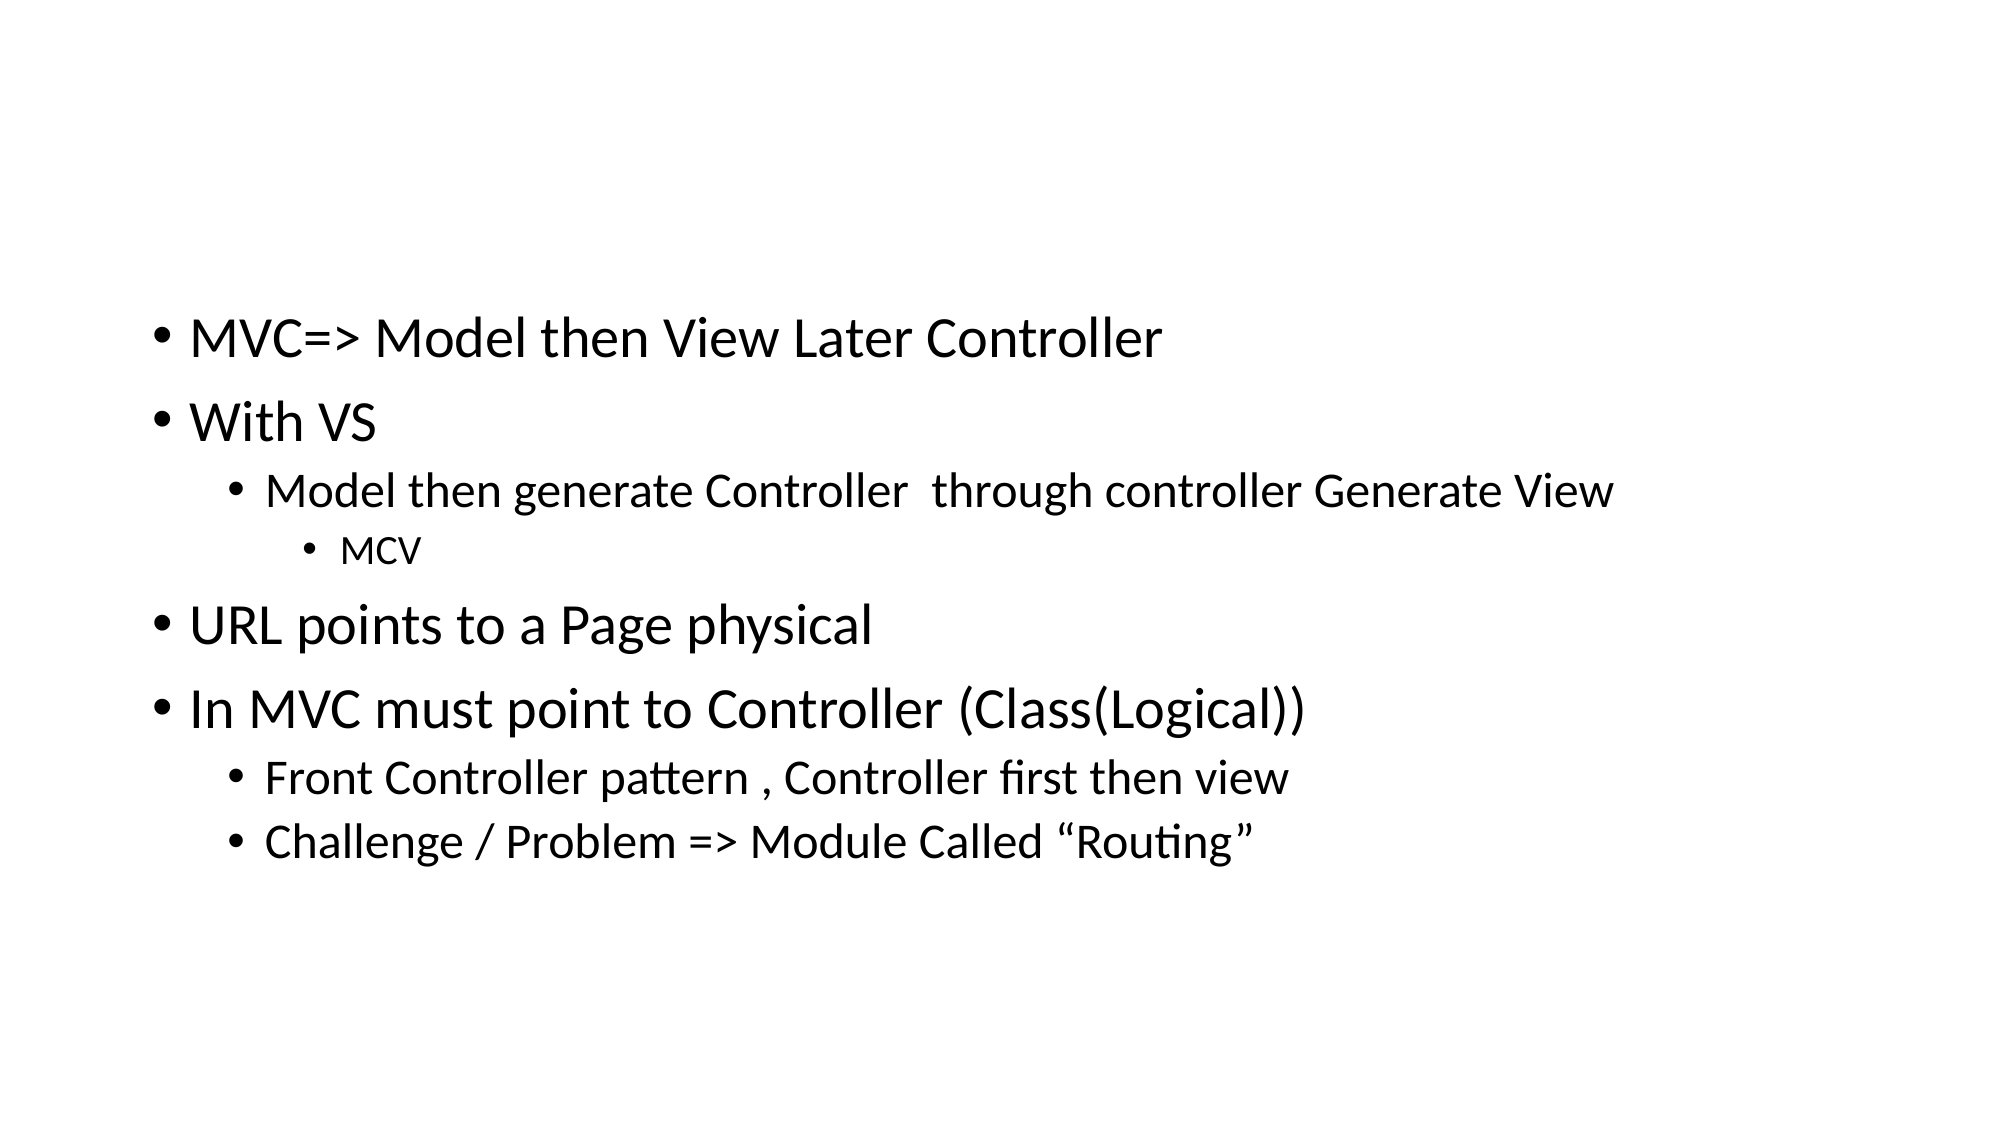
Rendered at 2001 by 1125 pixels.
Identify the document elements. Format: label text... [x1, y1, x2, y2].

list MVC=> Model then View Later Controller With VS Model then generate Controller through controller Generate View MCV URL points to a Page physical In MVC must point to Controller (Class(Logical)) Front Controller pattern , Controller first then view Challenge / Problem => Module Called “Routing” [137, 299, 1863, 1014]
